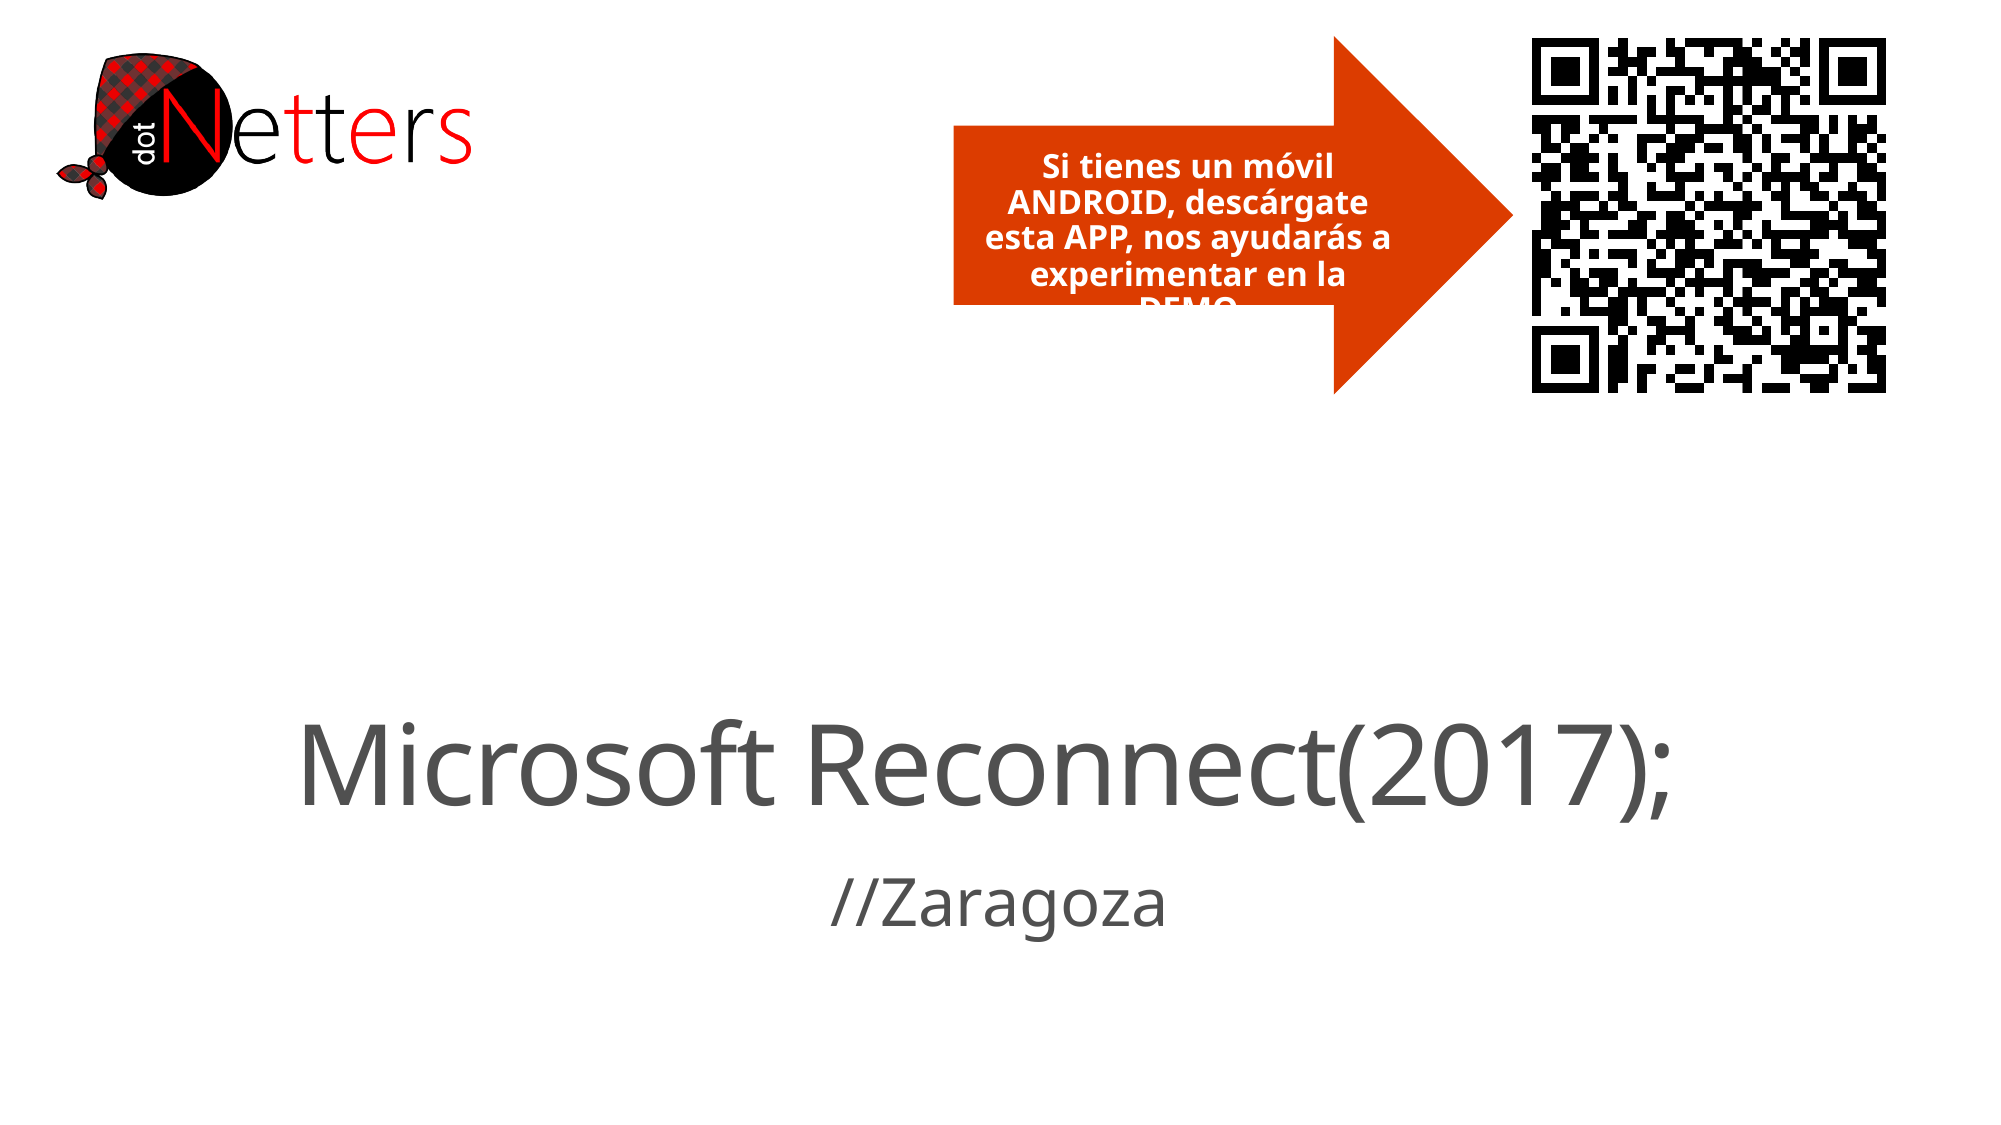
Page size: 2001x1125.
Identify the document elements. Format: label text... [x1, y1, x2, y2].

subtitle //Zaragoza [249, 844, 1750, 1039]
picture [1493, 0, 1925, 431]
picture [56, 53, 471, 200]
title Microsoft Reconnect(2017); [249, 616, 1750, 844]
text_box Si tienes un móvil ANDROID, descárgate esta APP, nos ayudarás a experimentar en la DEMO [952, 35, 1493, 396]
